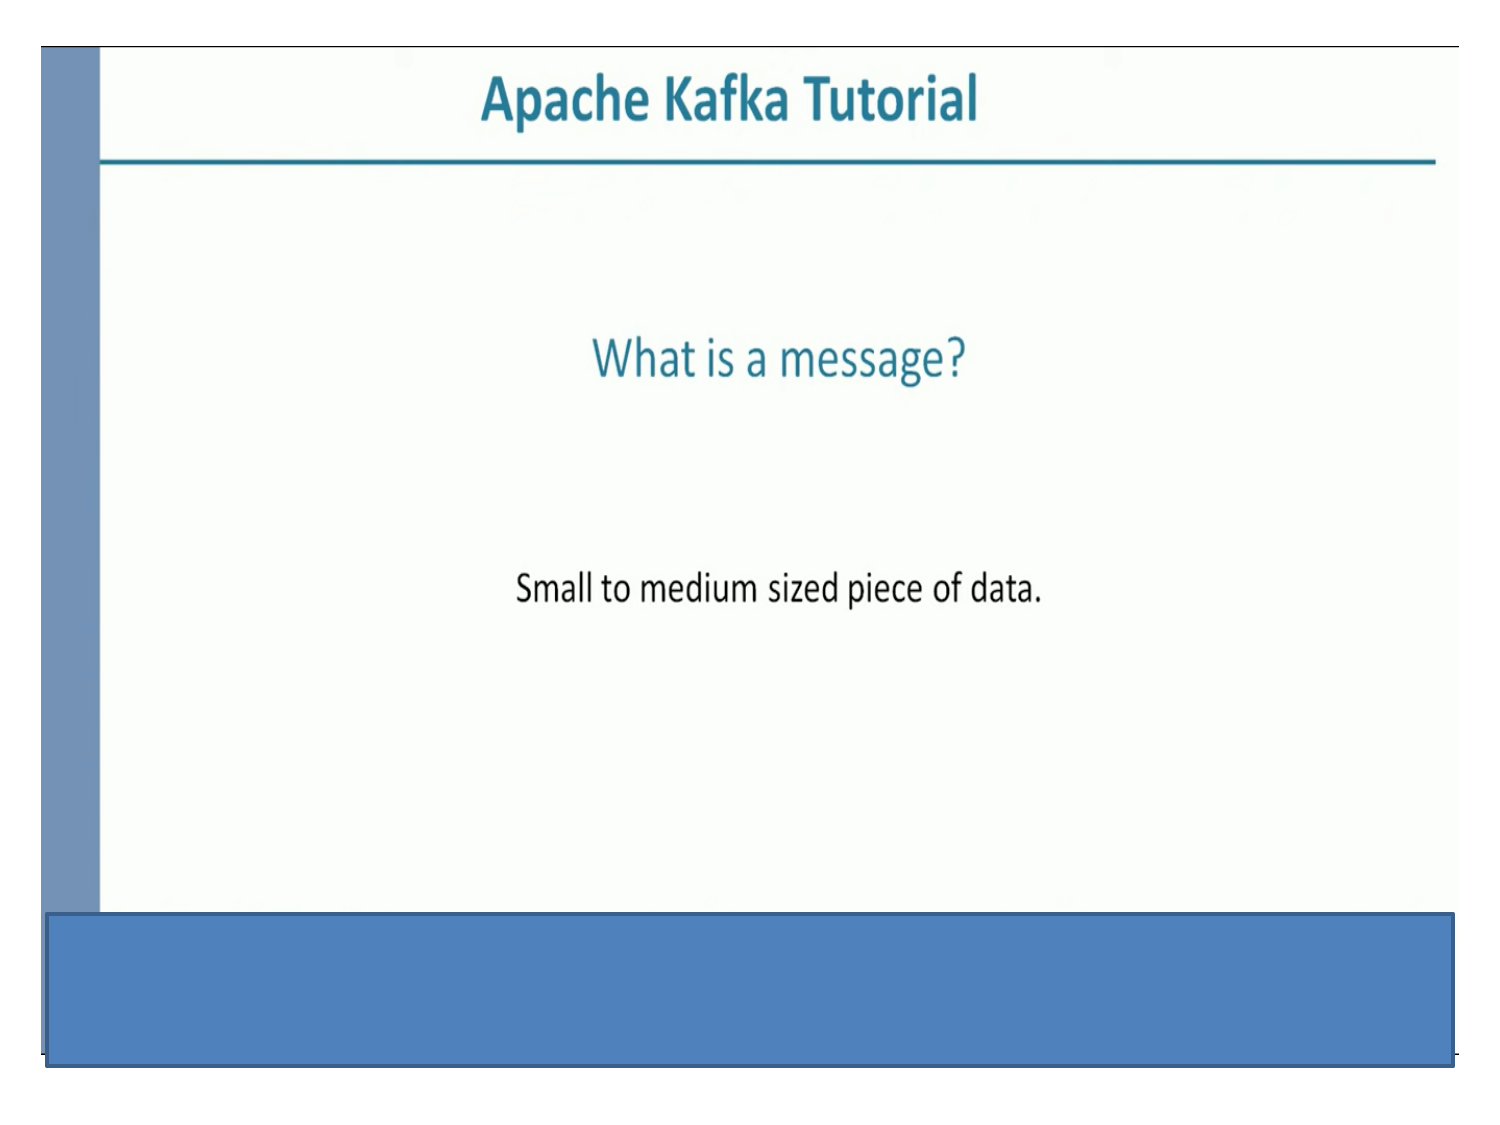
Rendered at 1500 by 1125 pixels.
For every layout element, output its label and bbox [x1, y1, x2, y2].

text_box [45, 1062, 1455, 1068]
picture [41, 46, 1459, 1055]
